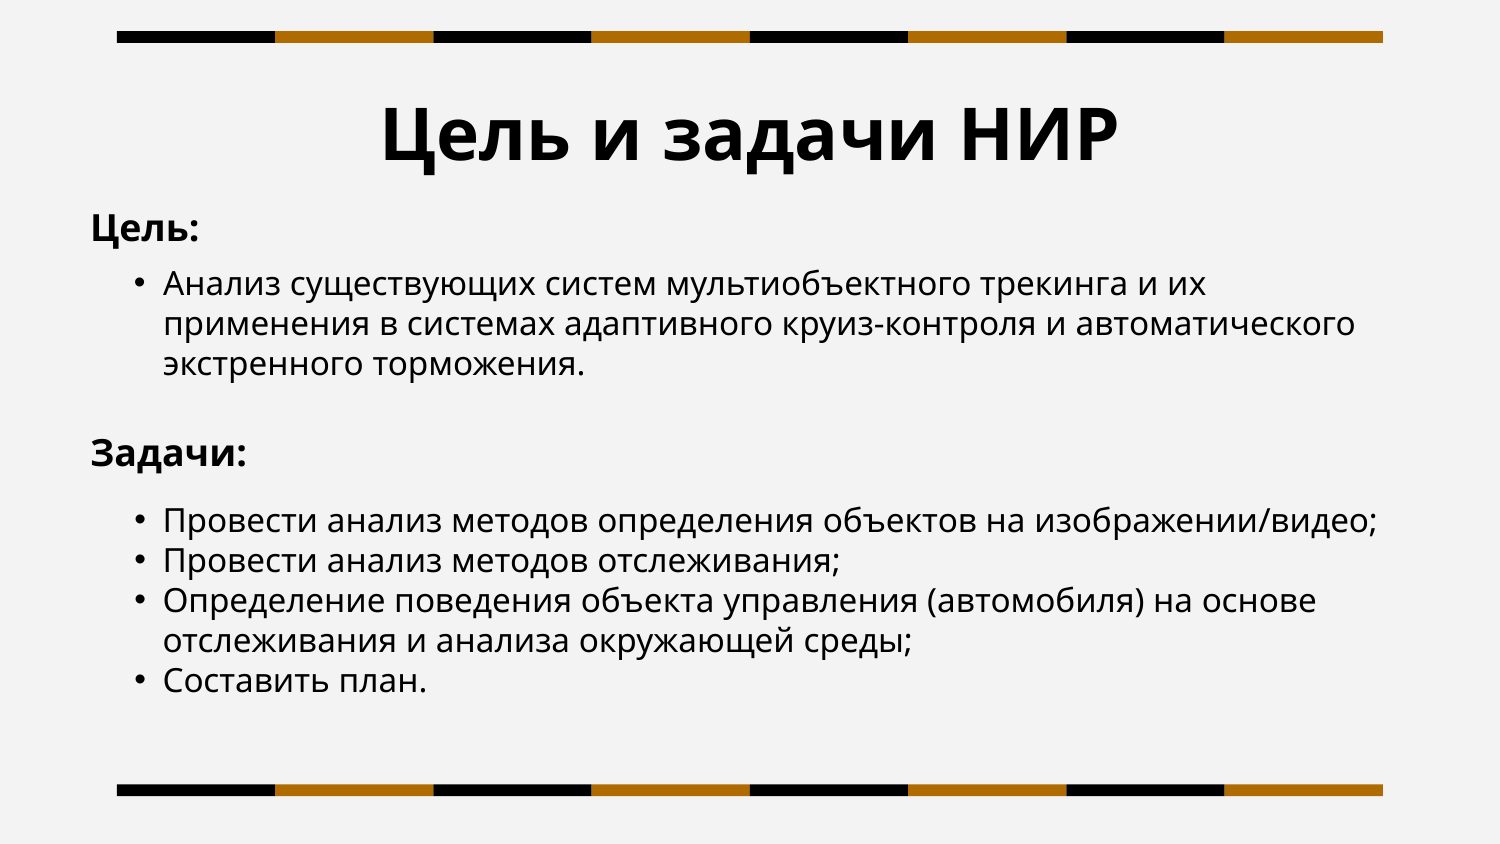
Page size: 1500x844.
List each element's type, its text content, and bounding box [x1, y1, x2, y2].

text_box Цель: Анализ существующих систем мультиобъектного трекинга и их применения в системах адаптивного круиз-контроля и автоматического экстренного торможения. [75, 197, 1425, 421]
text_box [116, 30, 1384, 44]
text_box Задачи: Провести анализ методов определения объектов на изображении/видео; Провести анализ методов отслеживания; Определение поведения объекта управления (автомобиля) на основе отслеживания и анализа окружающей среды; Составить план. [75, 421, 1425, 802]
title Цель и задачи НИР [116, 72, 1383, 167]
